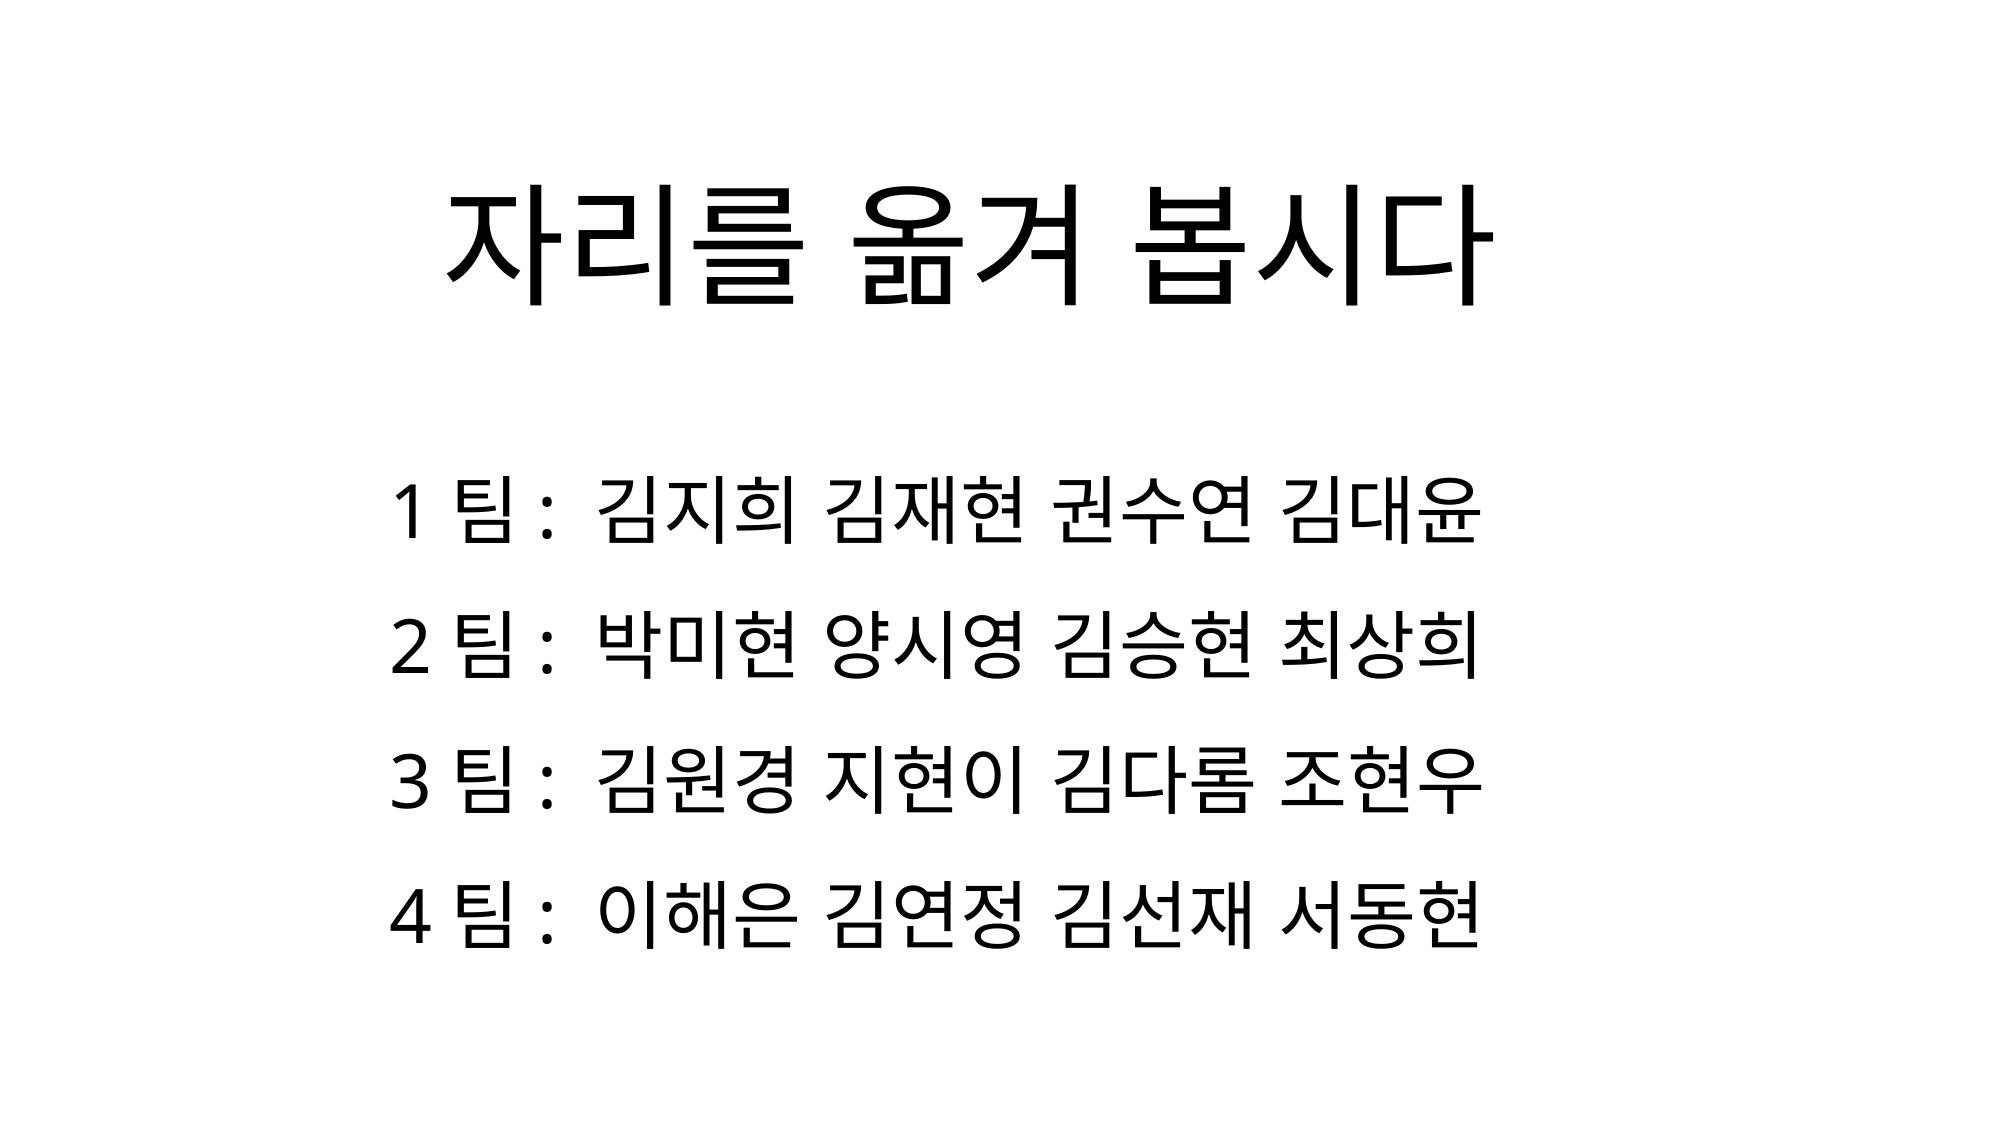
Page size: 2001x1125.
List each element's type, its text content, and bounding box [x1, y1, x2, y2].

text_box 1팀: 김지희 김재현 권수연 김대윤 2팀: 박미현 양시영 김승현 최상희 3팀: 김원경 지현이 김다롬 조현우 4팀: 이해은 김연정 김선재 서동현 [374, 410, 1546, 966]
text_box 자리를 옮겨 봅시다 [427, 74, 1512, 330]
